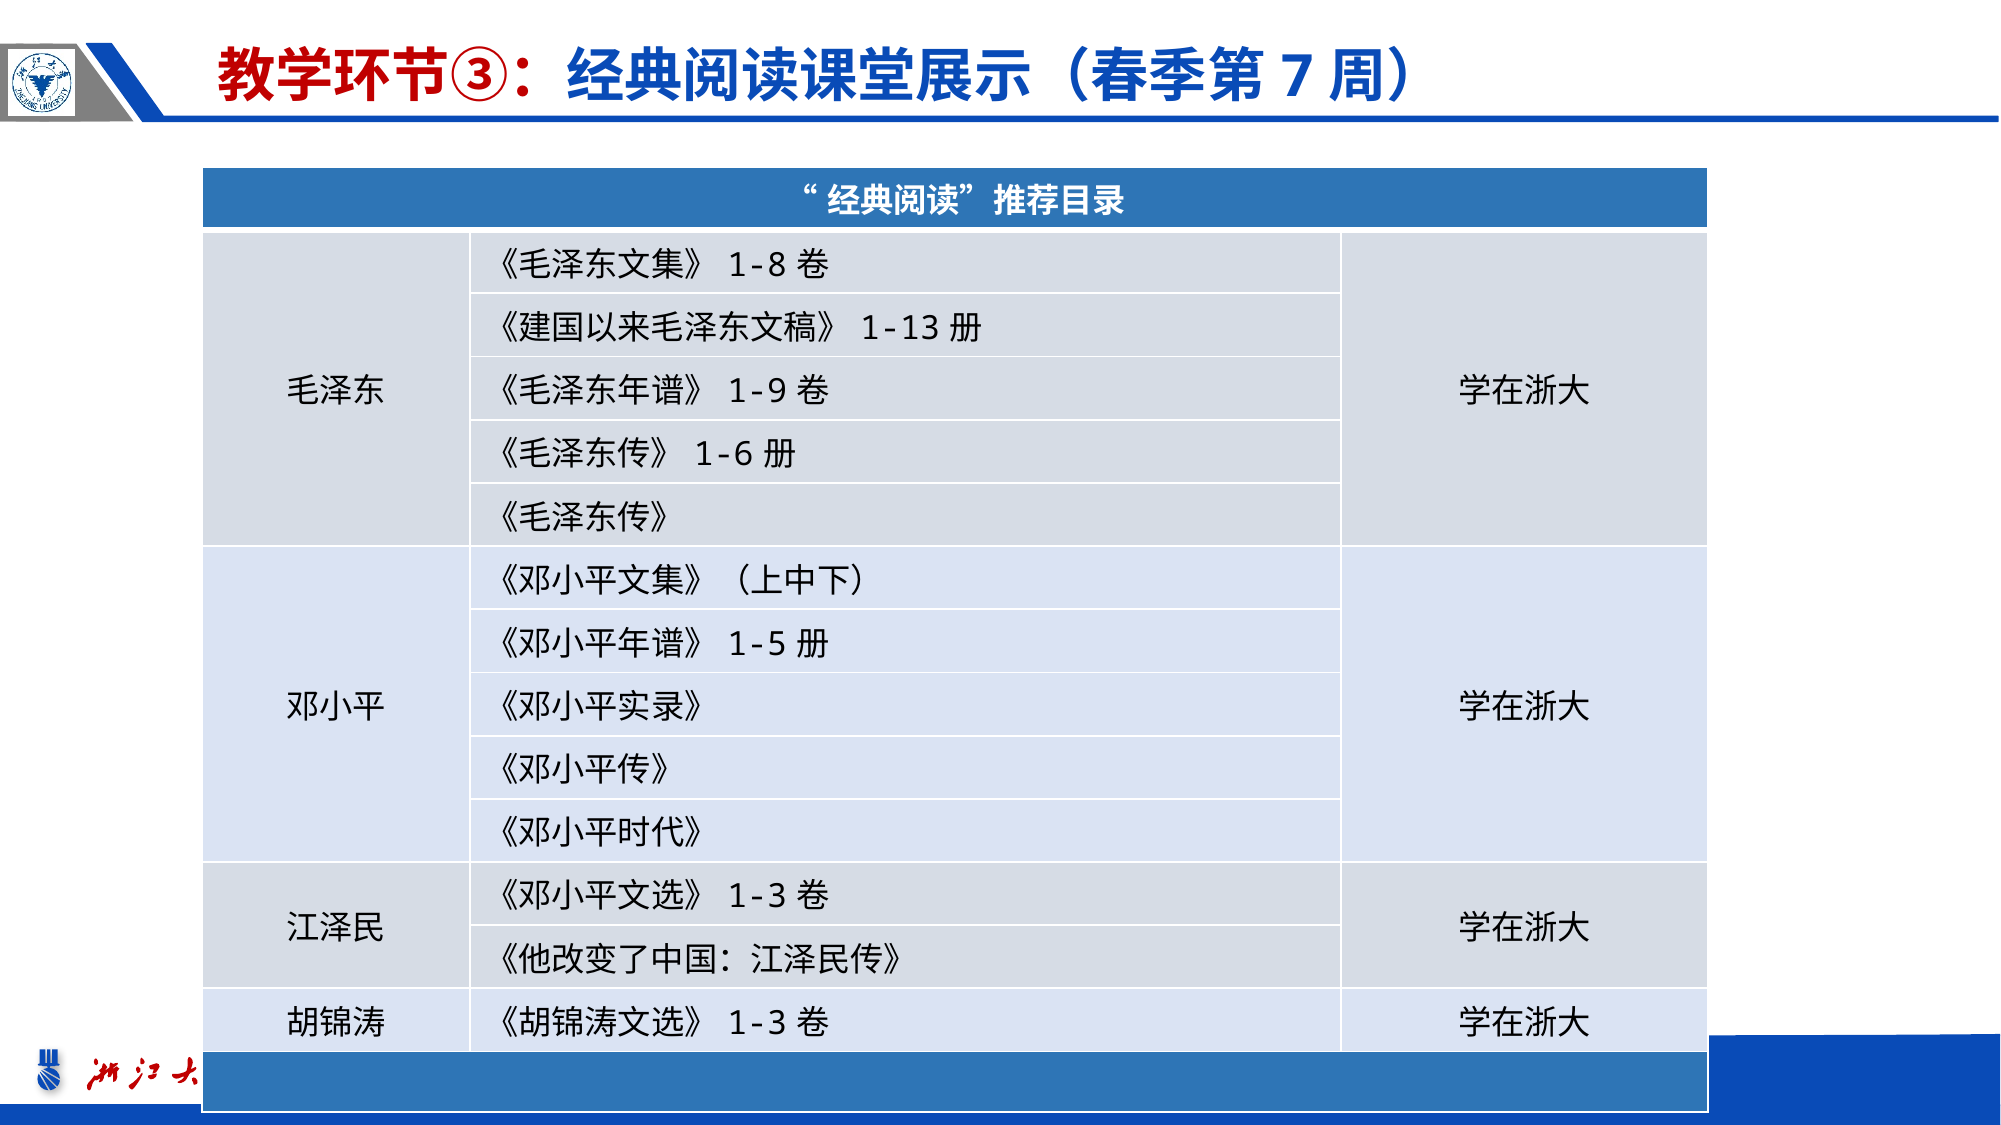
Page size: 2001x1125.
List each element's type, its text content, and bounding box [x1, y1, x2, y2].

table_cell 胡锦涛 [203, 989, 469, 1051]
table_cell 《毛泽东年谱》1-9卷 [471, 357, 1340, 419]
table_cell 毛泽东 [203, 233, 469, 545]
table_cell 《邓小平实录》 [471, 673, 1340, 735]
table_cell 学在浙大 [1342, 547, 1707, 861]
table_cell 《邓小平年谱》1-5册 [471, 610, 1340, 672]
table_cell 《邓小平时代》 [471, 800, 1340, 861]
table_cell 江泽民 [203, 863, 469, 987]
table_cell 《他改变了中国：江泽民传》 [471, 926, 1340, 987]
table_cell 学在浙大 [1342, 989, 1707, 1051]
table_cell 《胡锦涛文选》1-3卷 [471, 989, 1340, 1051]
table_cell 学在浙大 [1342, 863, 1707, 987]
table_cell 《邓小平传》 [471, 737, 1340, 798]
table_cell 《毛泽东文集》1-8卷 [471, 233, 1340, 292]
table_cell 邓小平 [203, 547, 469, 861]
table_cell 《毛泽东传》1-6册 [471, 421, 1340, 482]
picture [8, 49, 75, 116]
table_header “经典阅读”推荐目录 [203, 168, 1707, 227]
text_box 教学环节③：经典阅读课堂展示（春季第7周） [202, 30, 1680, 115]
table_cell 《邓小平文集》（上中下） [471, 547, 1340, 608]
table_cell 《邓小平文选》1-3卷 [471, 863, 1340, 924]
table_cell 《建国以来毛泽东文稿》1-13册 [471, 294, 1340, 356]
table_cell 《毛泽东传》 [471, 484, 1340, 545]
table_cell 学在浙大 [1342, 233, 1707, 545]
table_cell [203, 1052, 1707, 1111]
